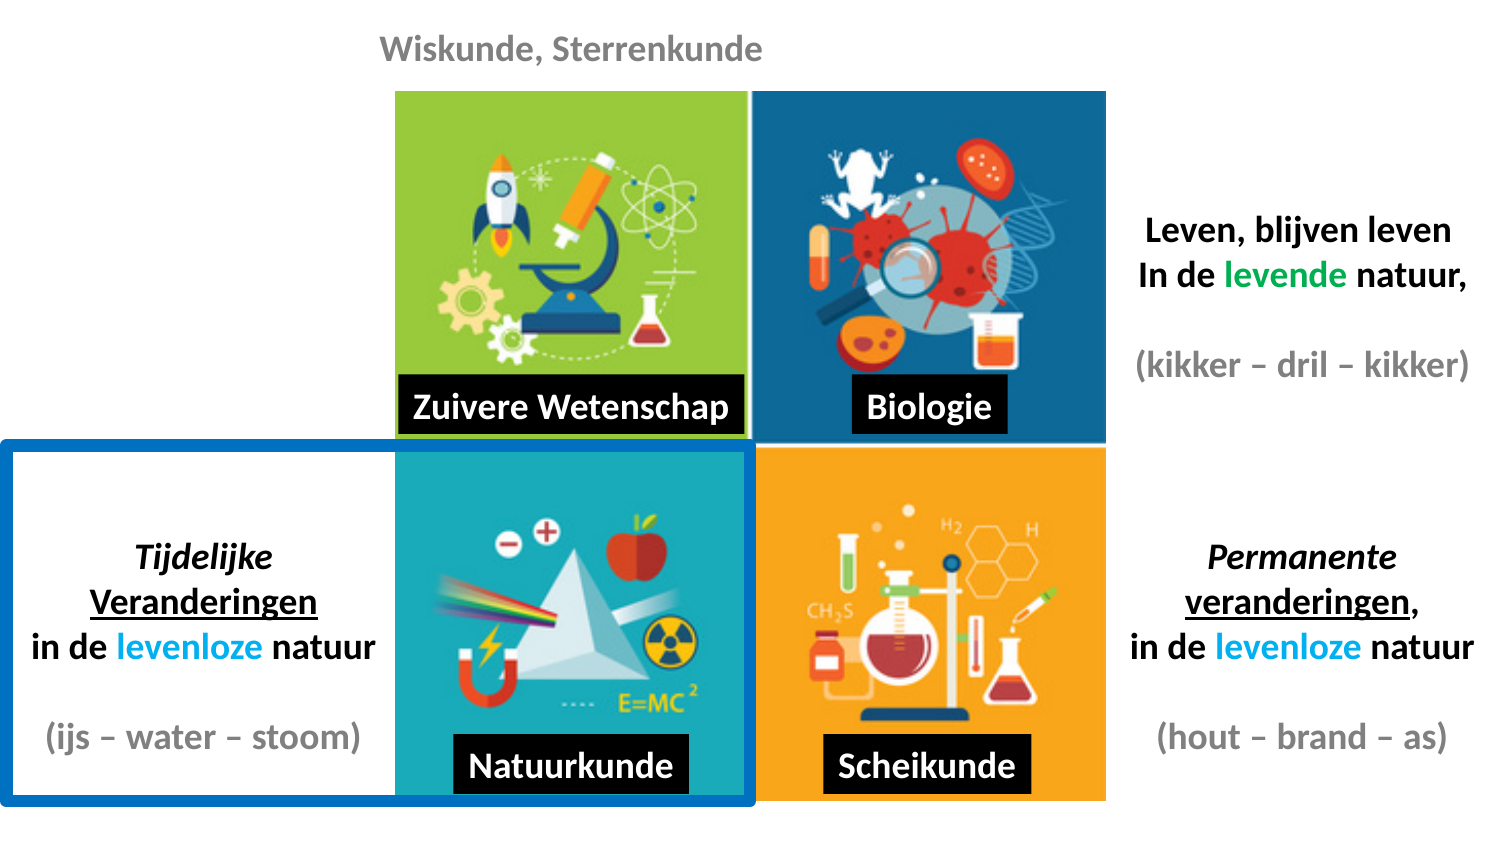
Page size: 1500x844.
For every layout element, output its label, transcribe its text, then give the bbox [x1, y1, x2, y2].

text_box Wiskunde, Sterrenkunde [364, 16, 779, 77]
text_box Leven, blijven leven In de levende natuur, (kikker – dril – kikker) [1120, 197, 1486, 393]
picture [395, 90, 1106, 802]
text_box [4, 443, 390, 803]
text_box Permanente veranderingen, in de levenloze natuur (hout – brand – as) [1114, 524, 1490, 765]
